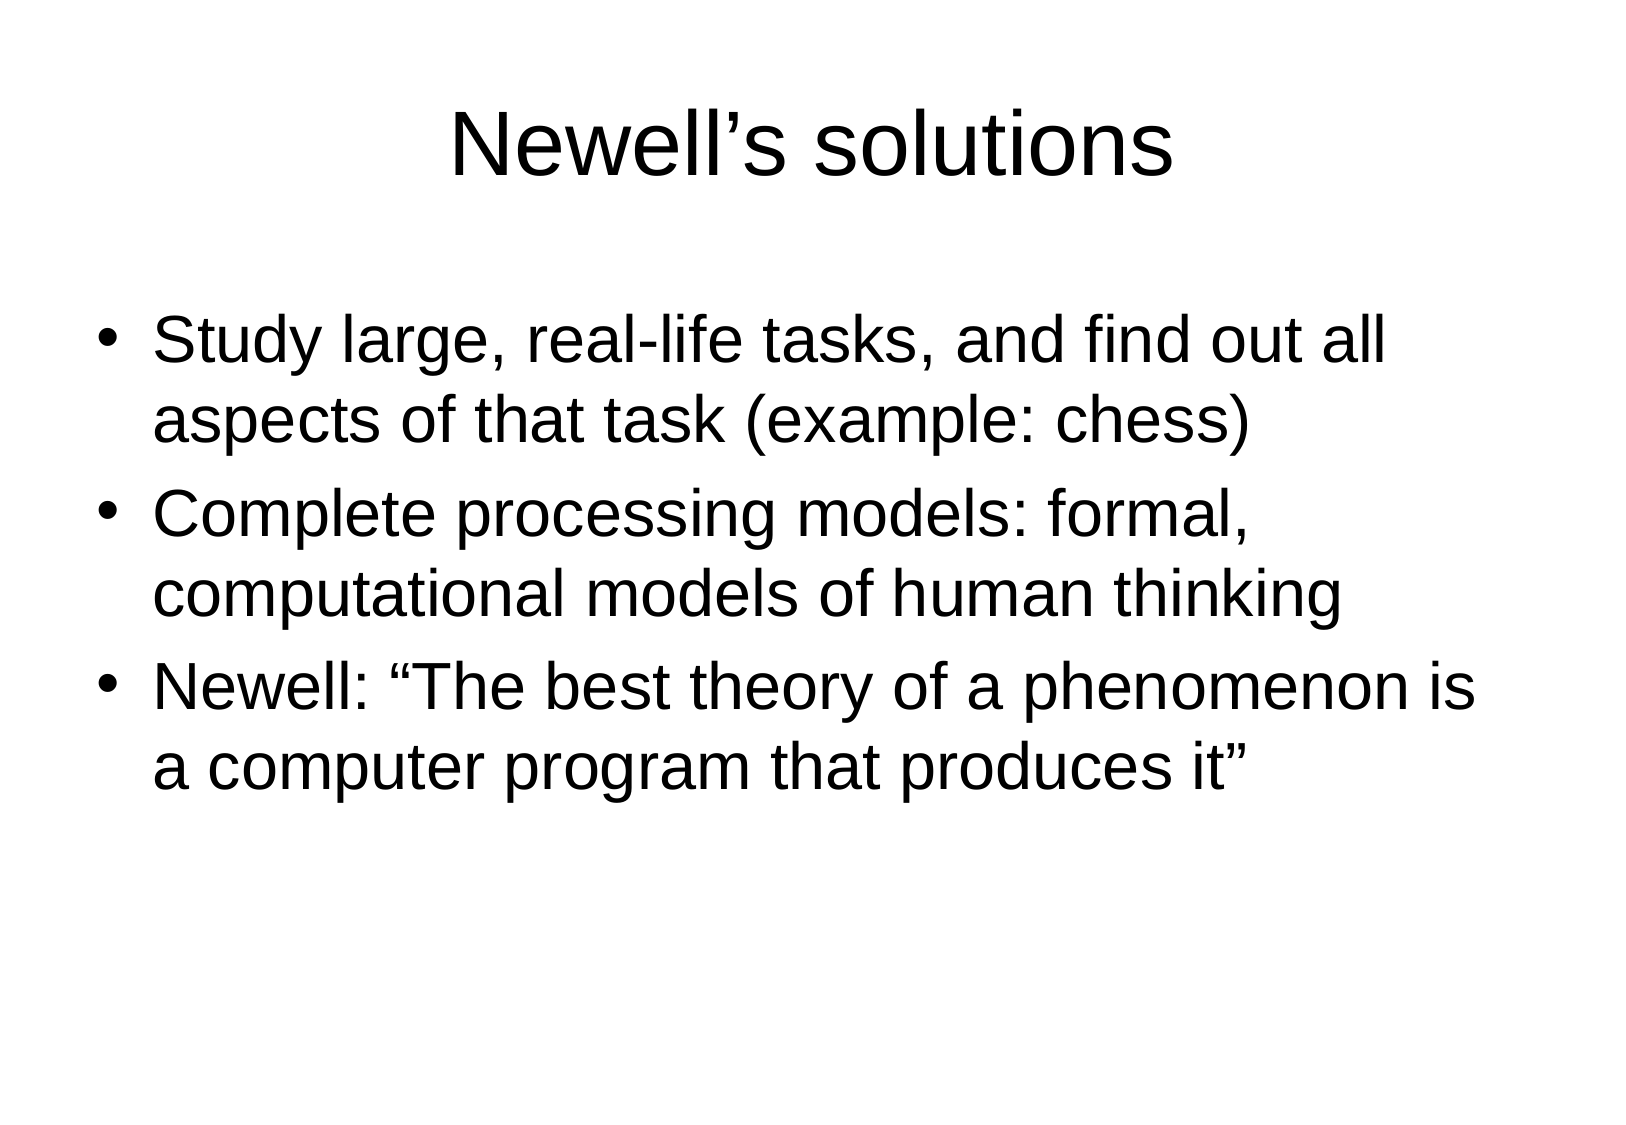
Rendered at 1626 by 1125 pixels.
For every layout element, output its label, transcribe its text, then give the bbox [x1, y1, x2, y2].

title Newell’s solutions [81, 45, 1544, 233]
list Study large, real-life tasks, and find out all aspects of that task (example: chess) Complete processing models: formal, computational models of human thinking Newell: “The best theory of a phenomenon is a computer program that produces it” [81, 288, 1544, 1005]
